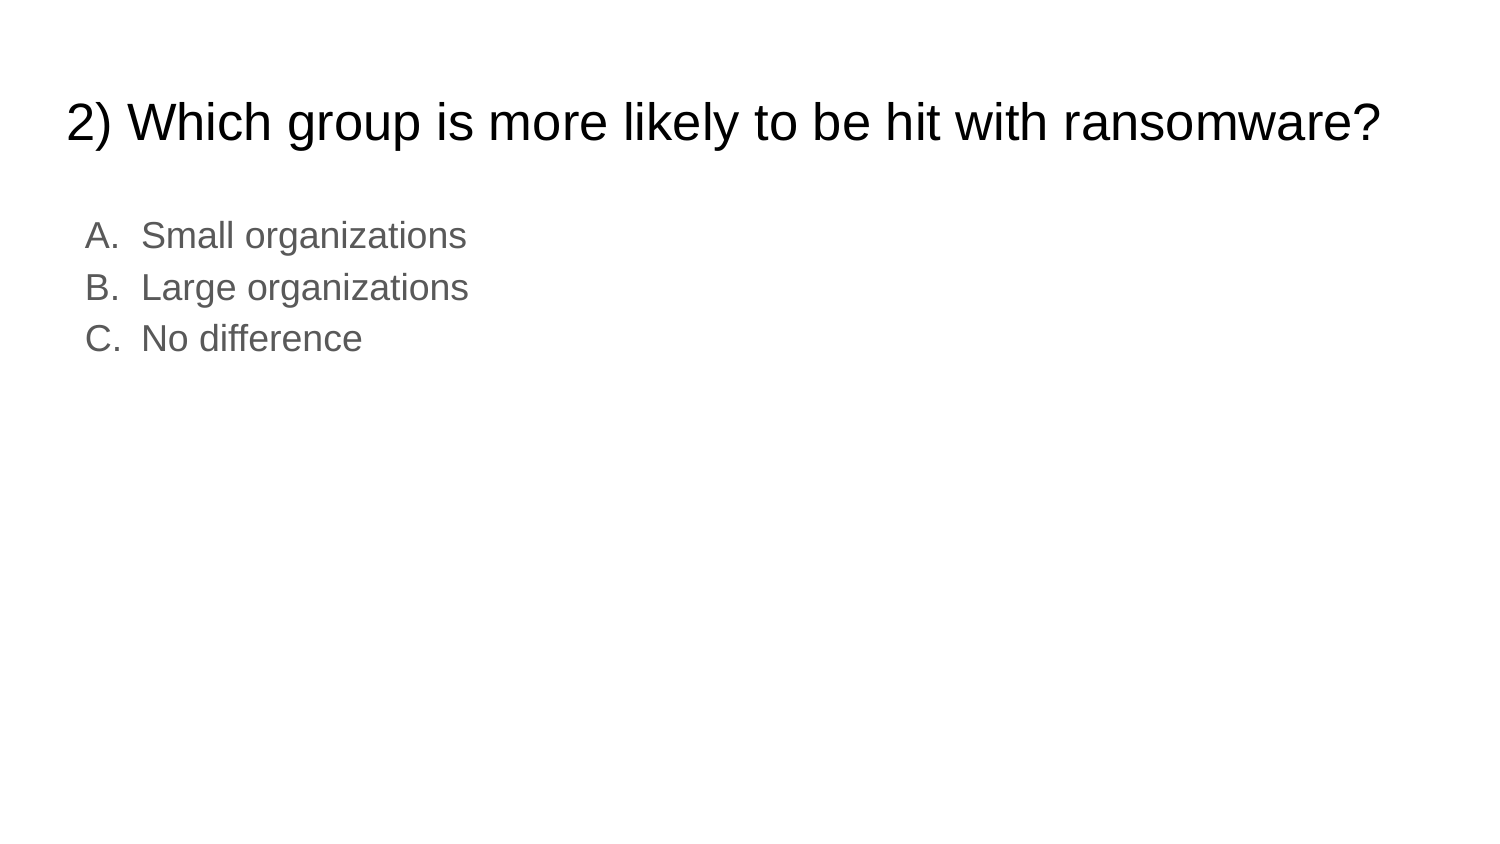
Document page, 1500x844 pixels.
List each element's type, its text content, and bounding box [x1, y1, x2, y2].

title 2) Which group is more likely to be hit with ransomware? [51, 72, 1449, 167]
list Small organizations Large organizations No difference [51, 189, 1449, 750]
